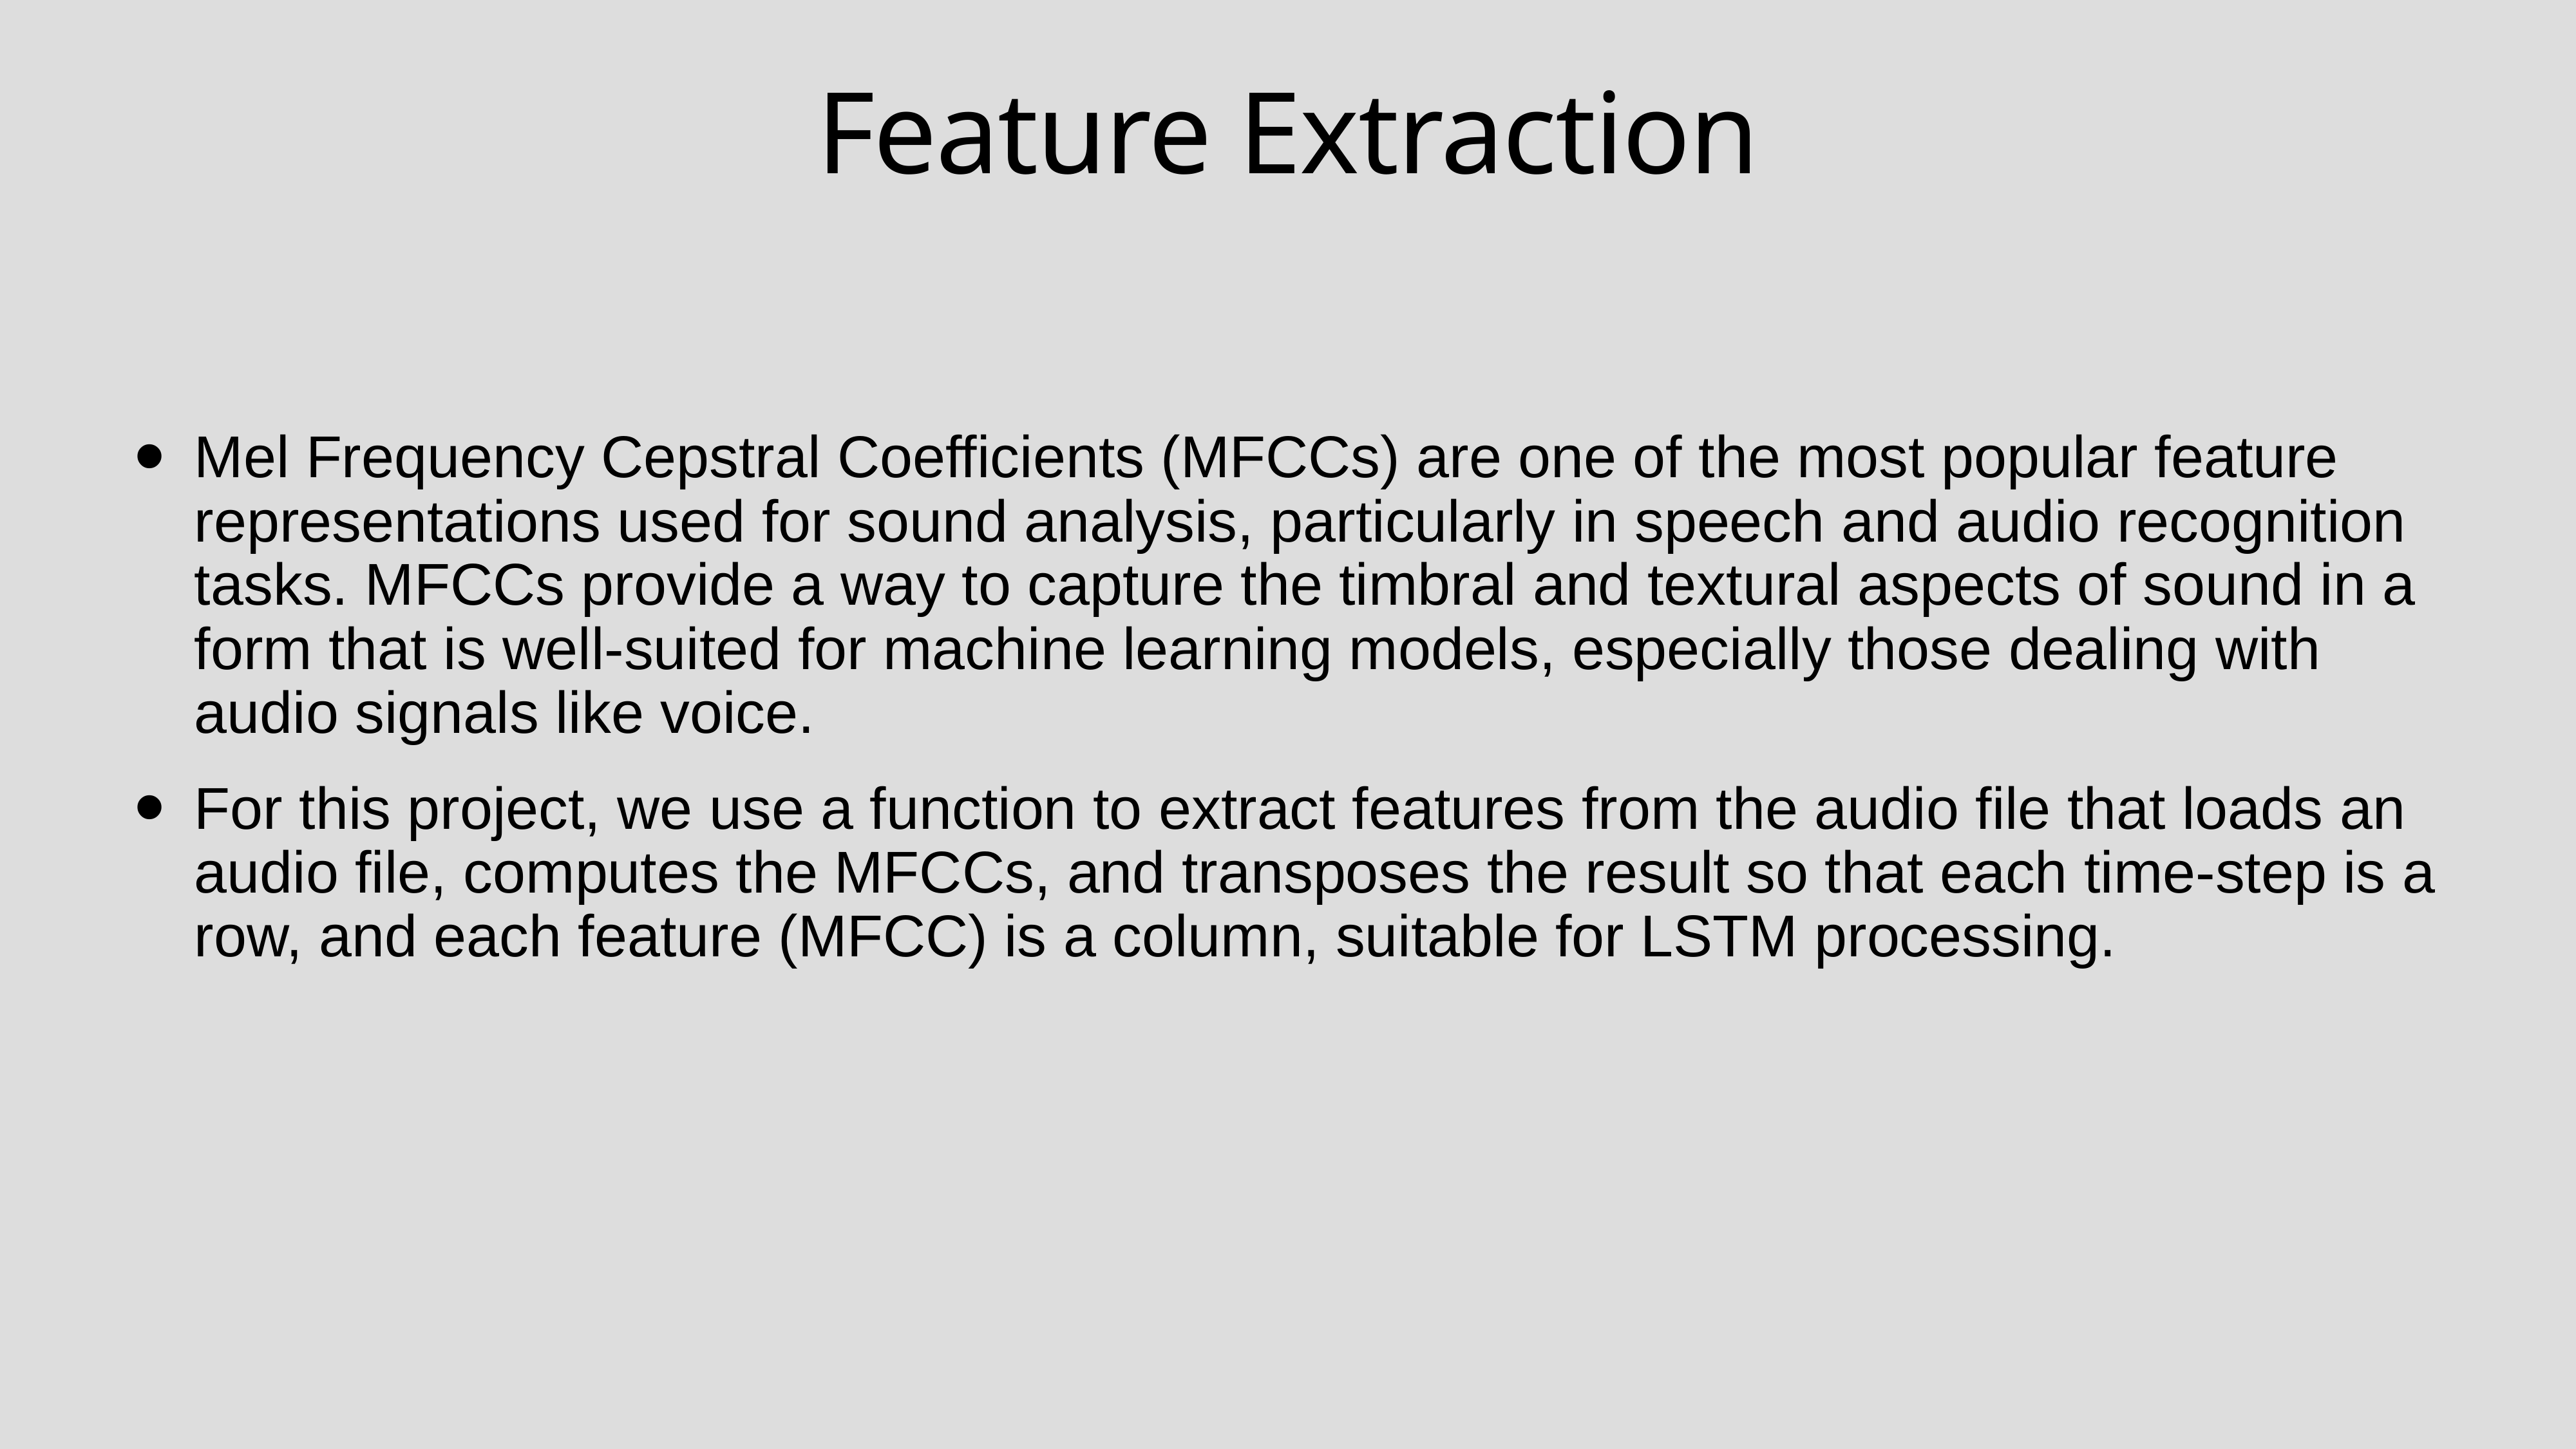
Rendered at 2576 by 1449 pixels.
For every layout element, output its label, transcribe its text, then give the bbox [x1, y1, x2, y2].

list Mel Frequency Cepstral Coefficients (MFCCs) are one of the most popular feature representations used for sound analysis, particularly in speech and audio recognition tasks. MFCCs provide a way to capture the timbral and textural aspects of sound in a form that is well-suited for machine learning models, especially those dealing with audio signals like voice. For this project, we use a function to extract features from the audio file that loads an audio file, computes the MFCCs, and transposes the result so that each time-step is a row, and each feature (MFCC) is a column, suitable for LSTM processing. [128, 421, 2448, 1318]
title Feature Extraction [128, 81, 2448, 265]
